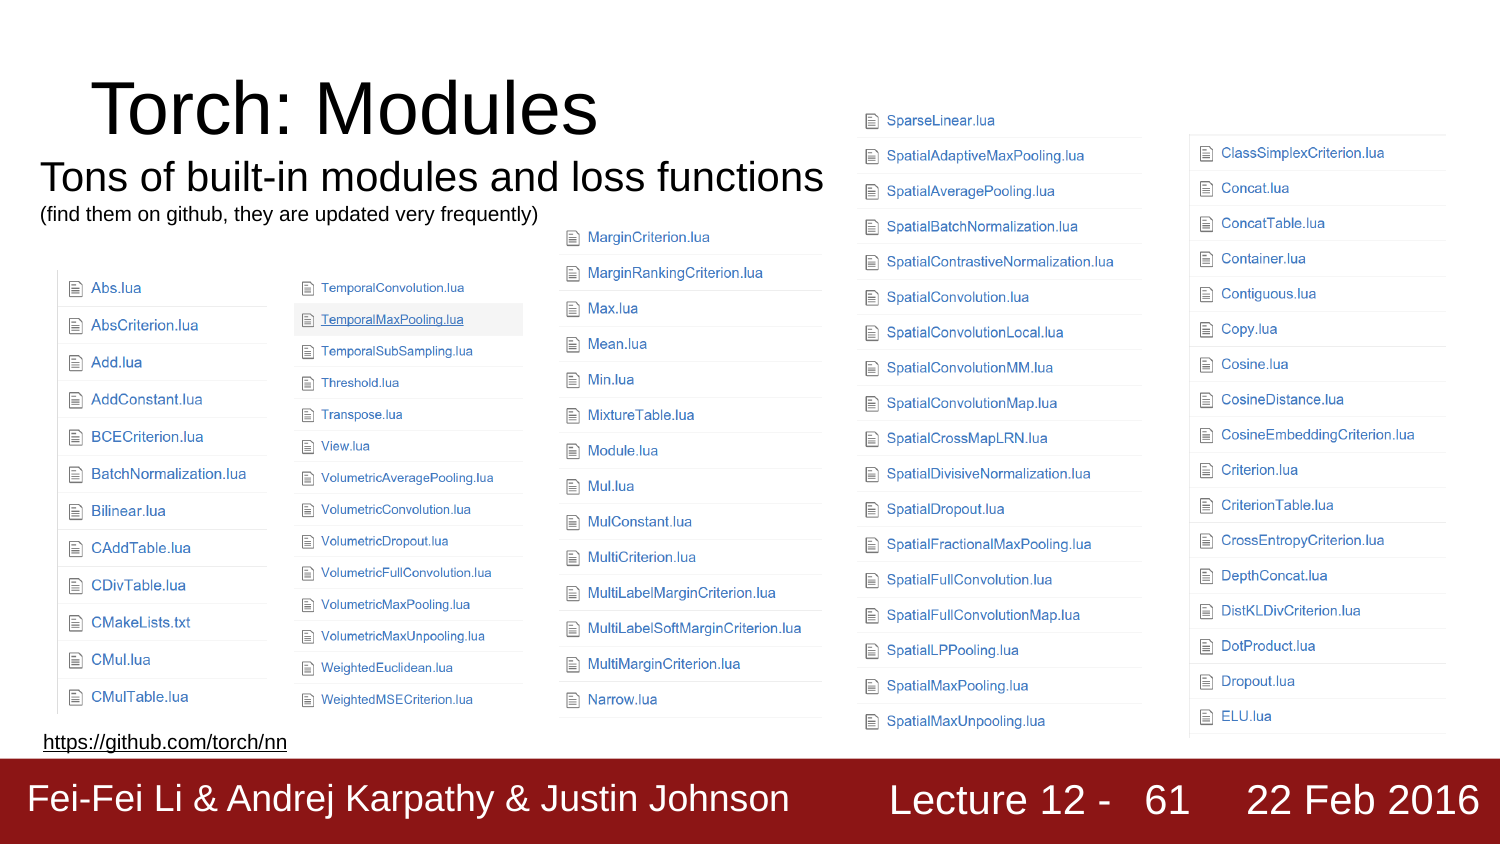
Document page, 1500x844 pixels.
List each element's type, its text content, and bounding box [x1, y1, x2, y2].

picture [293, 273, 523, 712]
title Torch: Modules [75, 33, 1425, 175]
text_box https://github.com/torch/nn [28, 713, 324, 768]
picture [856, 105, 1142, 738]
picture [1183, 134, 1447, 738]
picture [559, 220, 822, 726]
slide_number 61 [1067, 765, 1206, 830]
list Tons of built-in modules and loss functions (find them on github, they are updated very frequently) [24, 135, 845, 293]
picture [46, 270, 267, 715]
